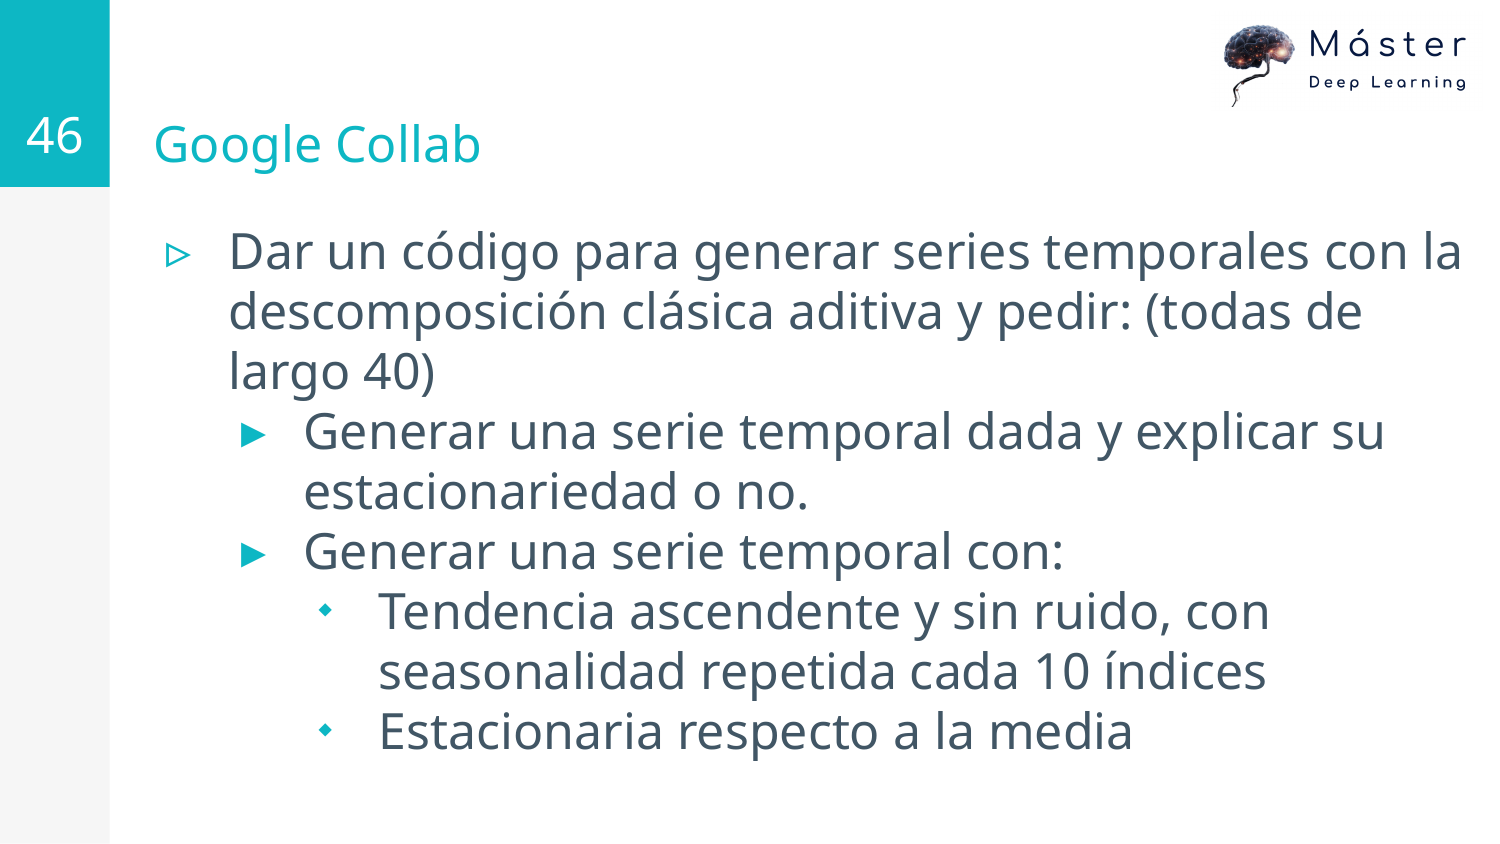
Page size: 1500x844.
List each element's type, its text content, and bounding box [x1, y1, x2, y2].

picture [1211, 11, 1483, 111]
title Google Collab [138, 0, 722, 188]
text_box Dar un código para generar series temporales con la descomposición clásica aditiva y pedir: (todas de largo 40) Generar una serie temporal dada y explicar su estacionariedad o no. Generar una serie temporal con: Tendencia ascendente y sin ruido, con seasonalidad repetida cada 10 índices Estacionaria respecto a la media [138, 204, 1485, 760]
slide_number 46 [0, 0, 110, 187]
